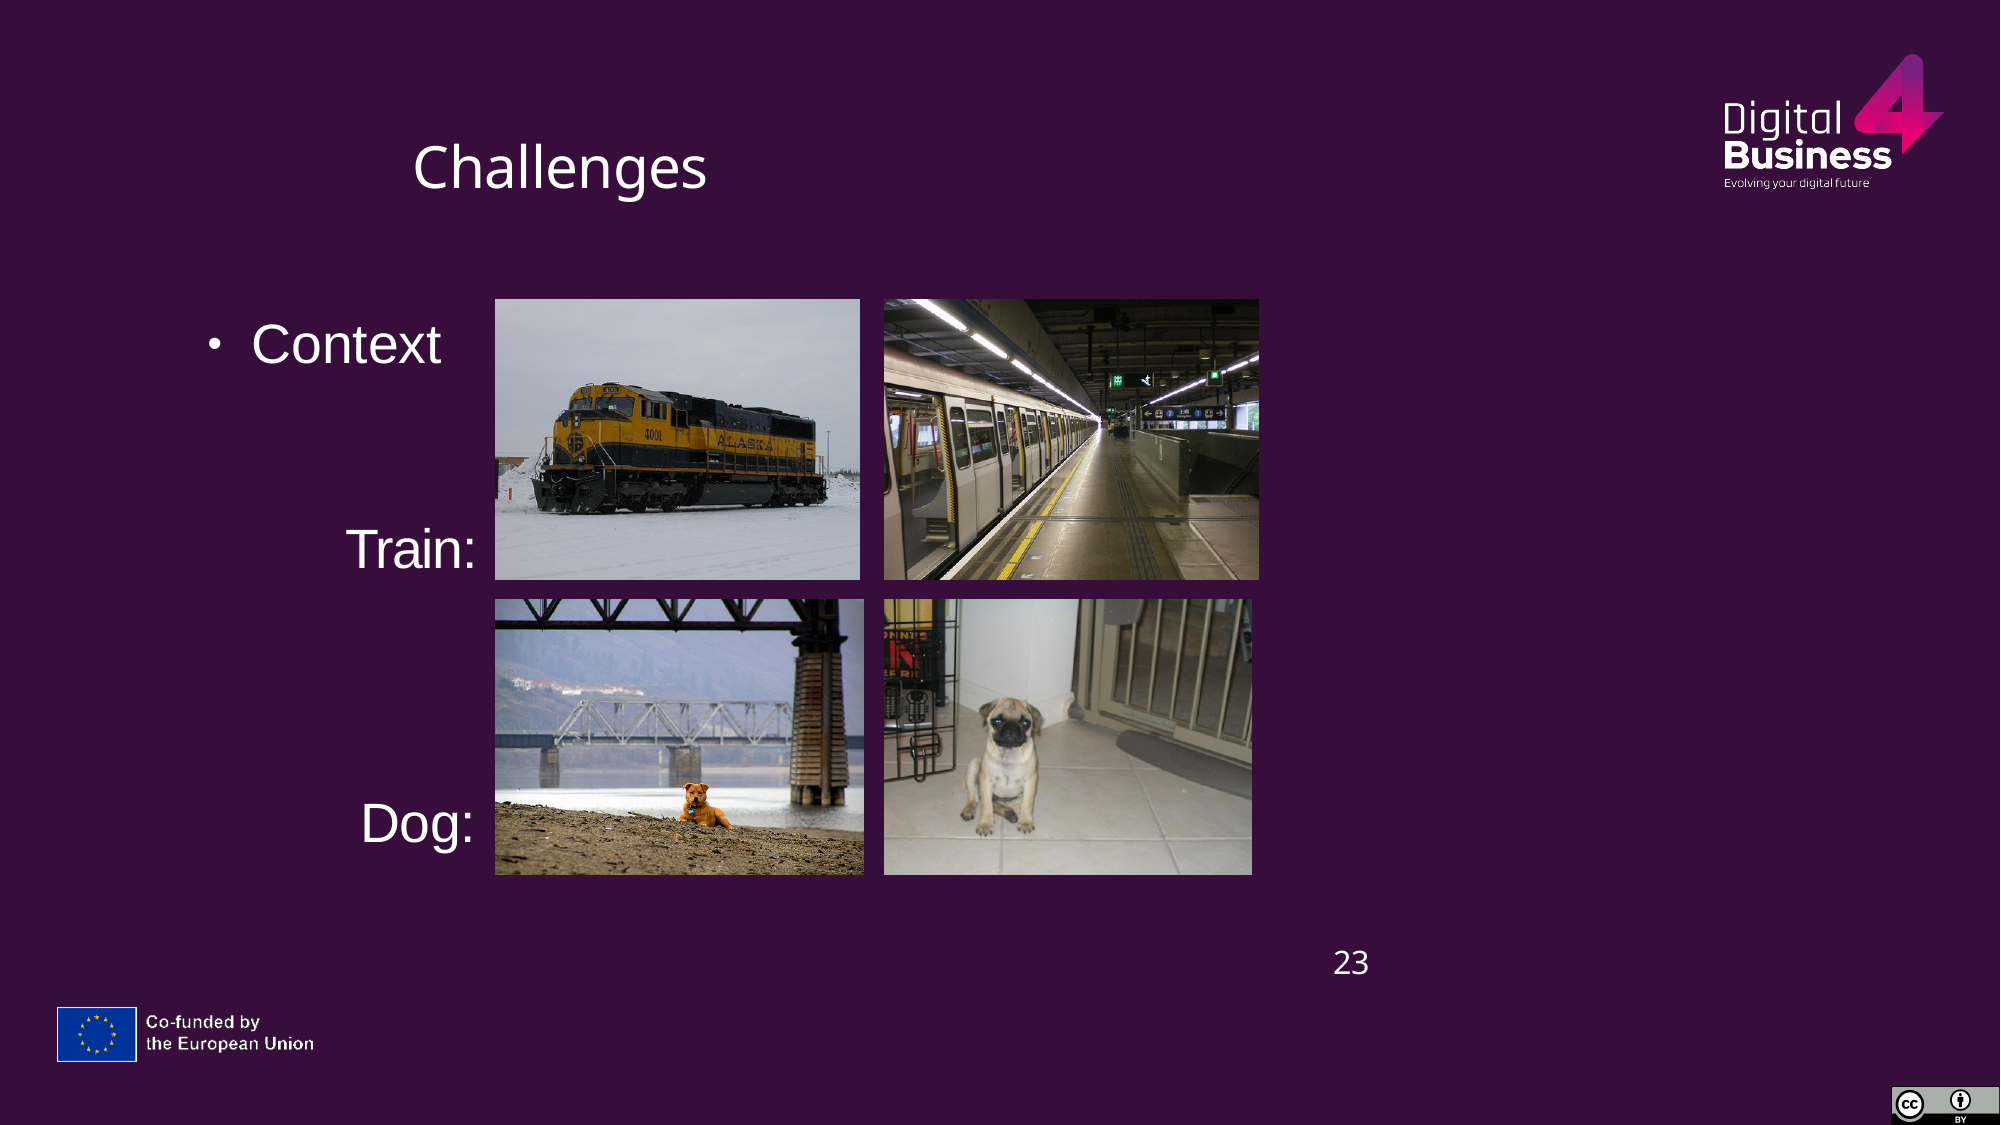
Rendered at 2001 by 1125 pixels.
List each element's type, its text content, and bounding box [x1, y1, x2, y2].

picture [1891, 1086, 2000, 1125]
picture [54, 1004, 324, 1065]
text_box Train: [343, 511, 482, 580]
text_box • [205, 313, 225, 366]
text_box Context [250, 305, 451, 375]
picture [884, 299, 1259, 580]
picture [1725, 54, 1945, 189]
picture [495, 299, 860, 580]
picture [884, 599, 1252, 875]
title Challenges [59, 59, 1863, 278]
text_box Dog: [358, 784, 482, 854]
picture [495, 599, 864, 875]
text_box 23 [1327, 956, 1717, 987]
